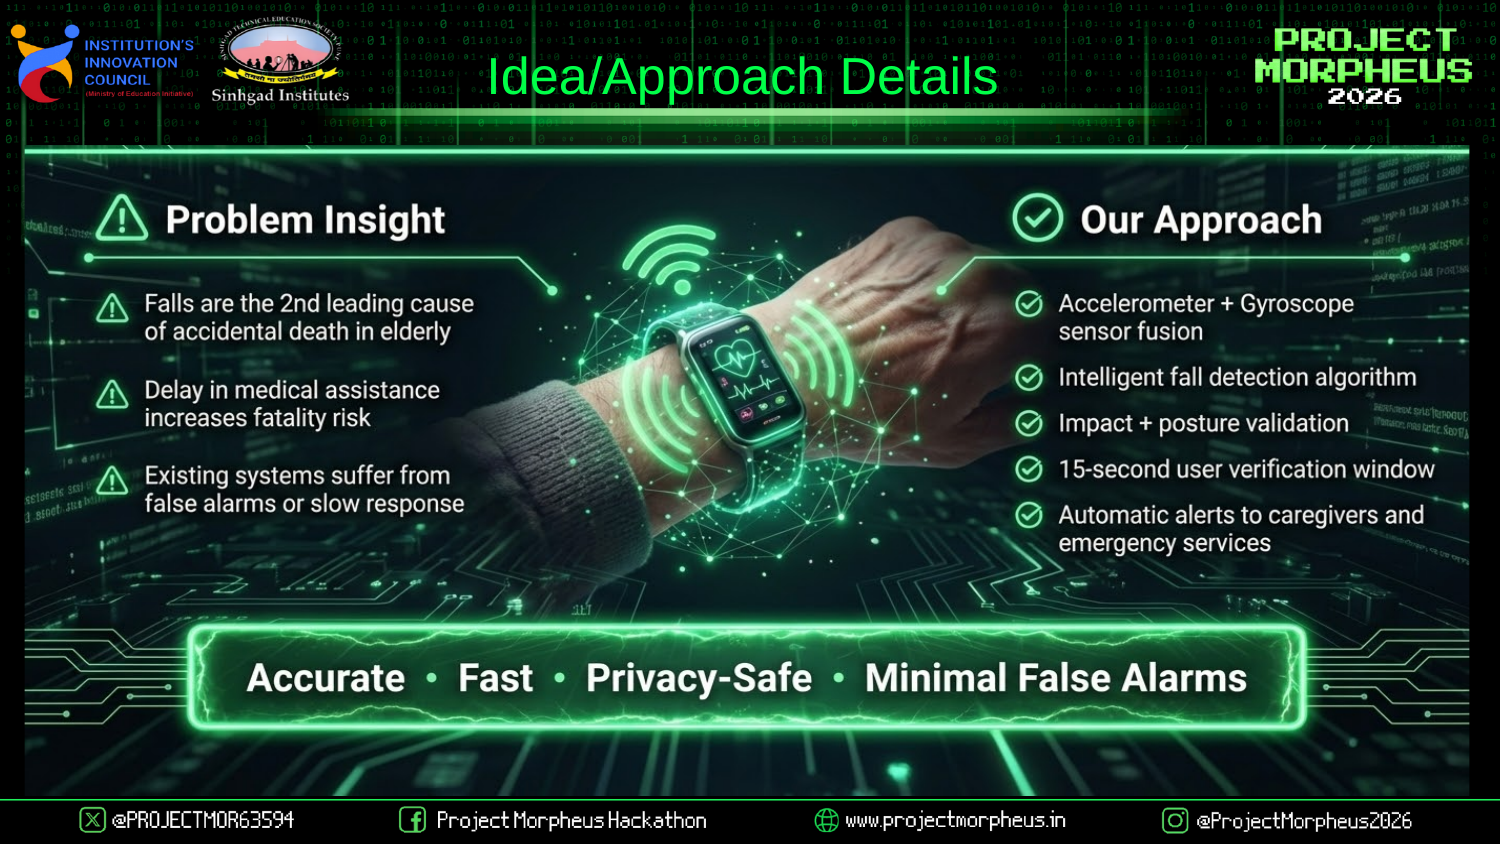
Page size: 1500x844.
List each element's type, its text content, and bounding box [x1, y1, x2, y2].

picture [0, 0, 1500, 844]
text_box Idea/Approach Details [439, 17, 1061, 106]
